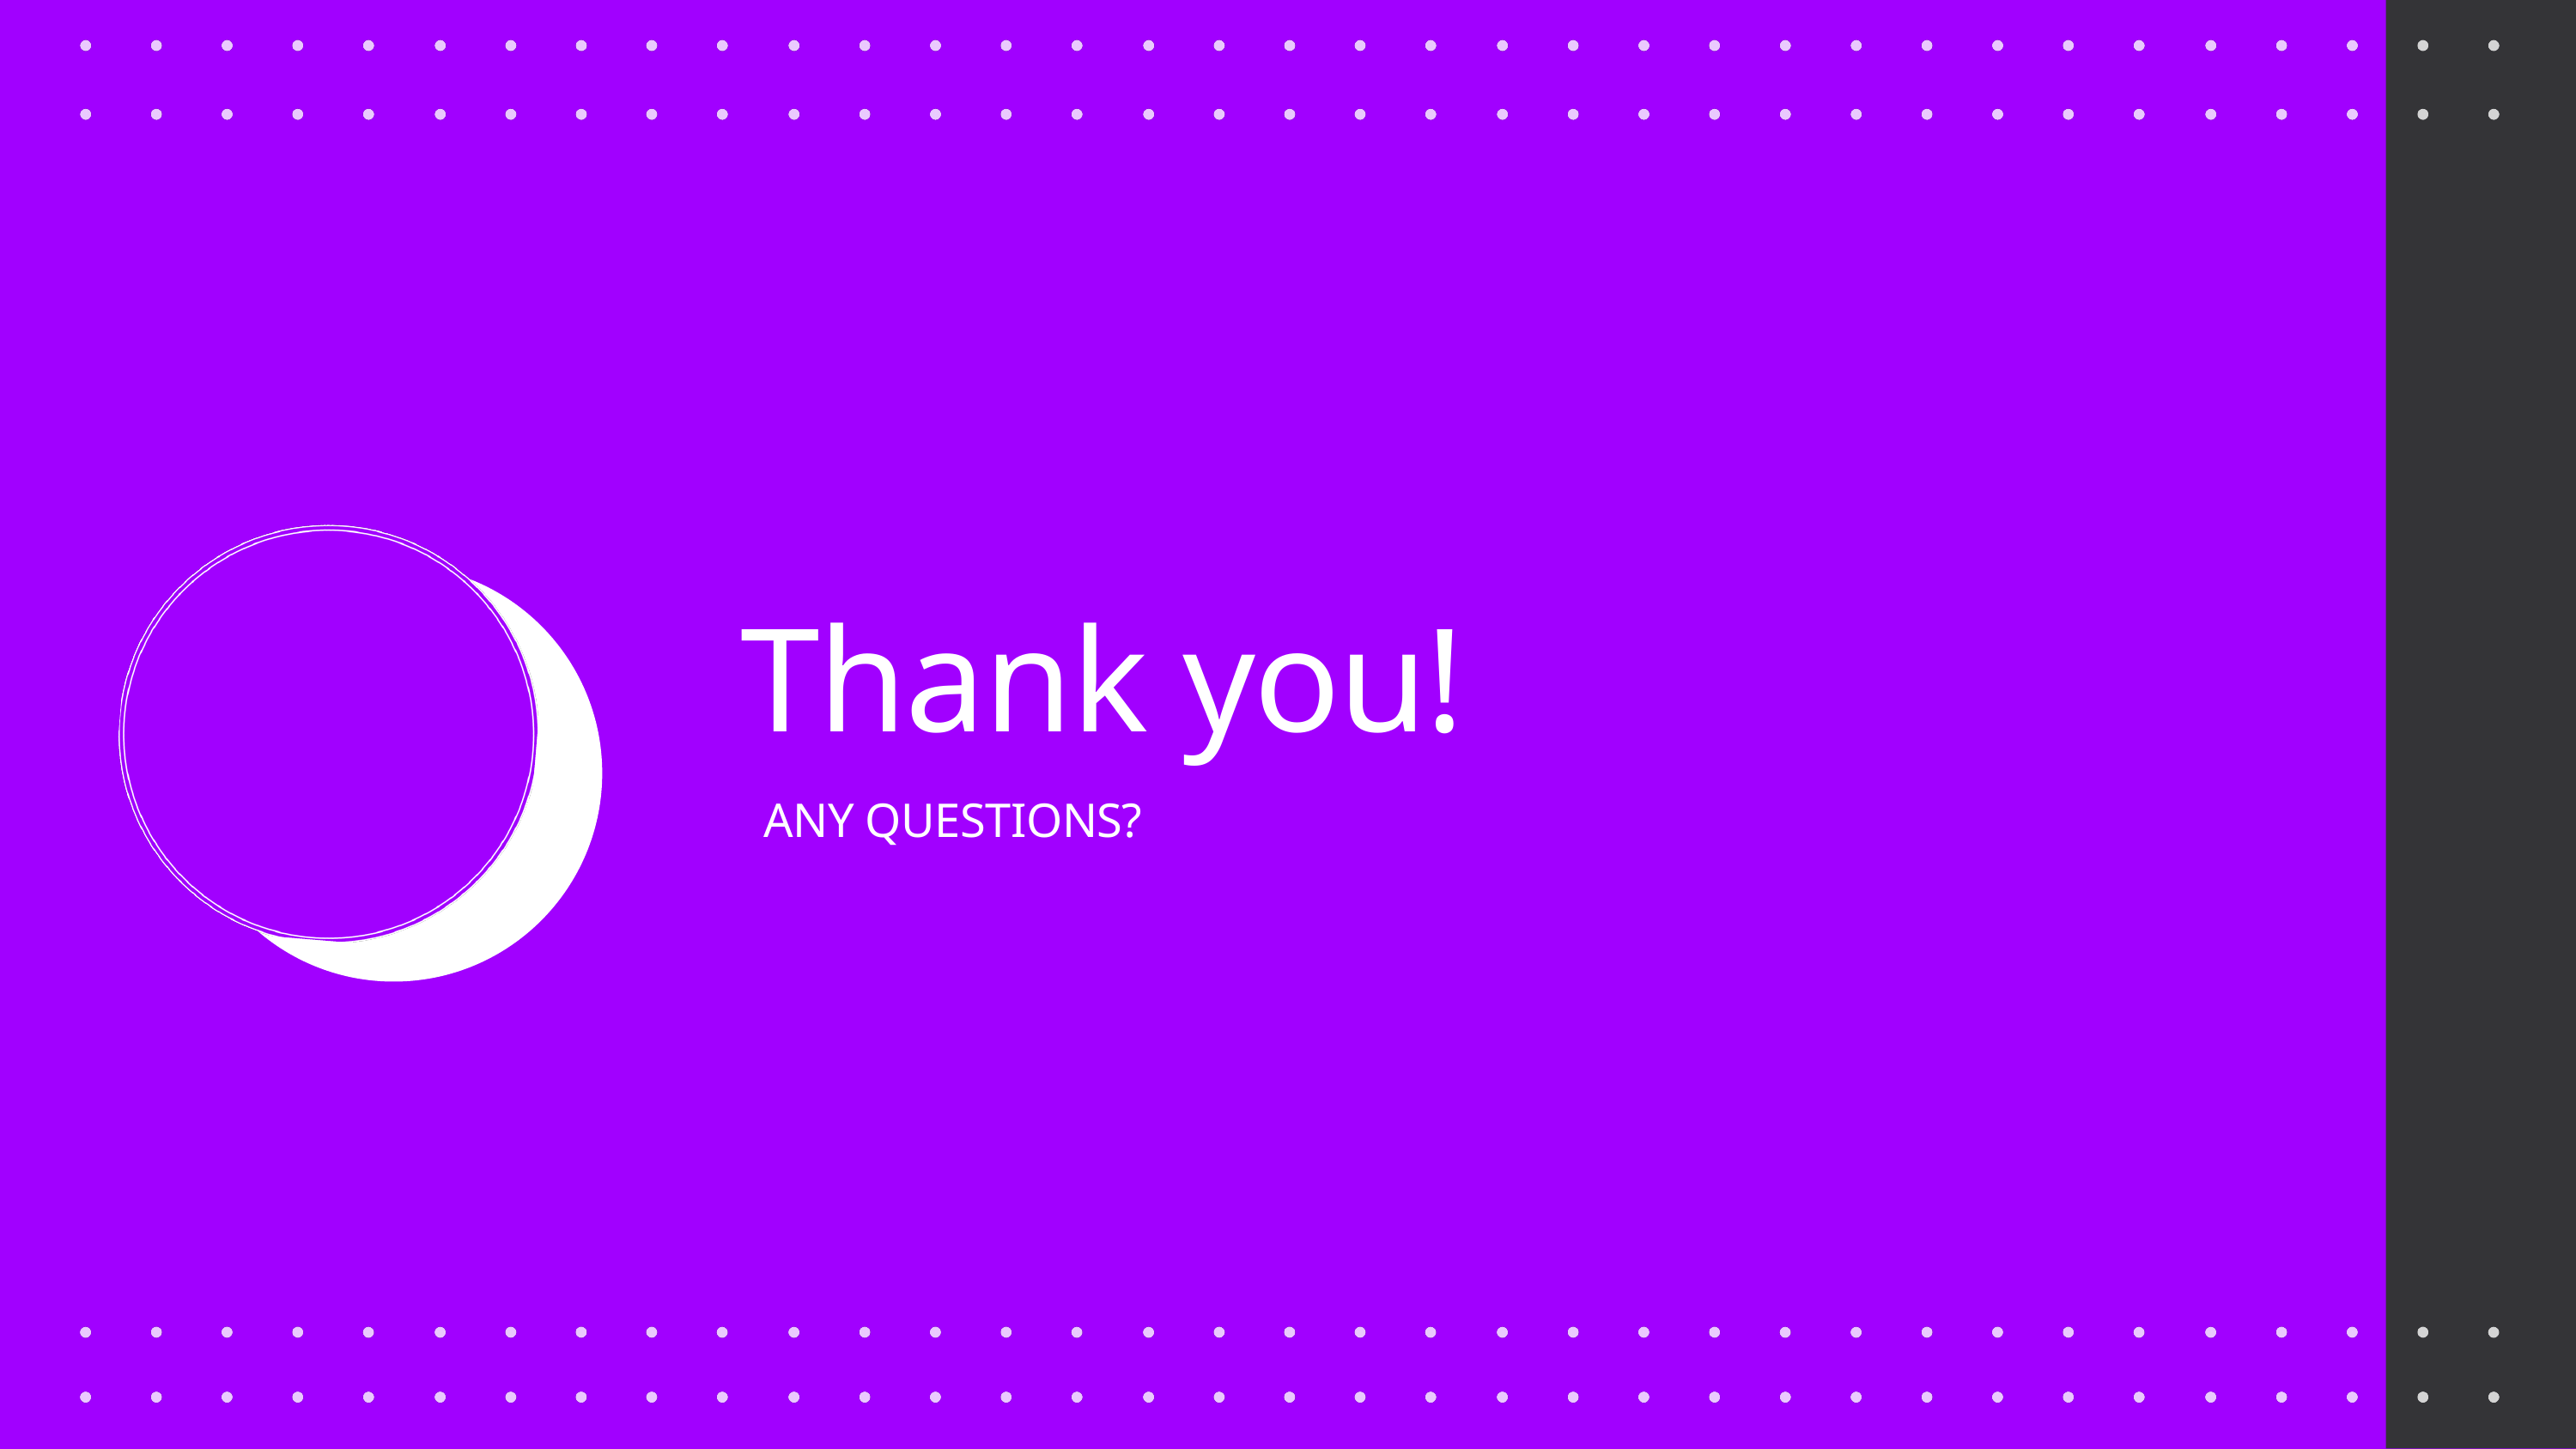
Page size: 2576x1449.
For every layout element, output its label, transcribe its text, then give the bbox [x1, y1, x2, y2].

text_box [72, 0, 2504, 124]
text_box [72, 1322, 2504, 1449]
text_box Thank you! [657, 588, 1465, 761]
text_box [102, 506, 603, 982]
text_box ANY QUESTIONS? [763, 781, 1522, 847]
